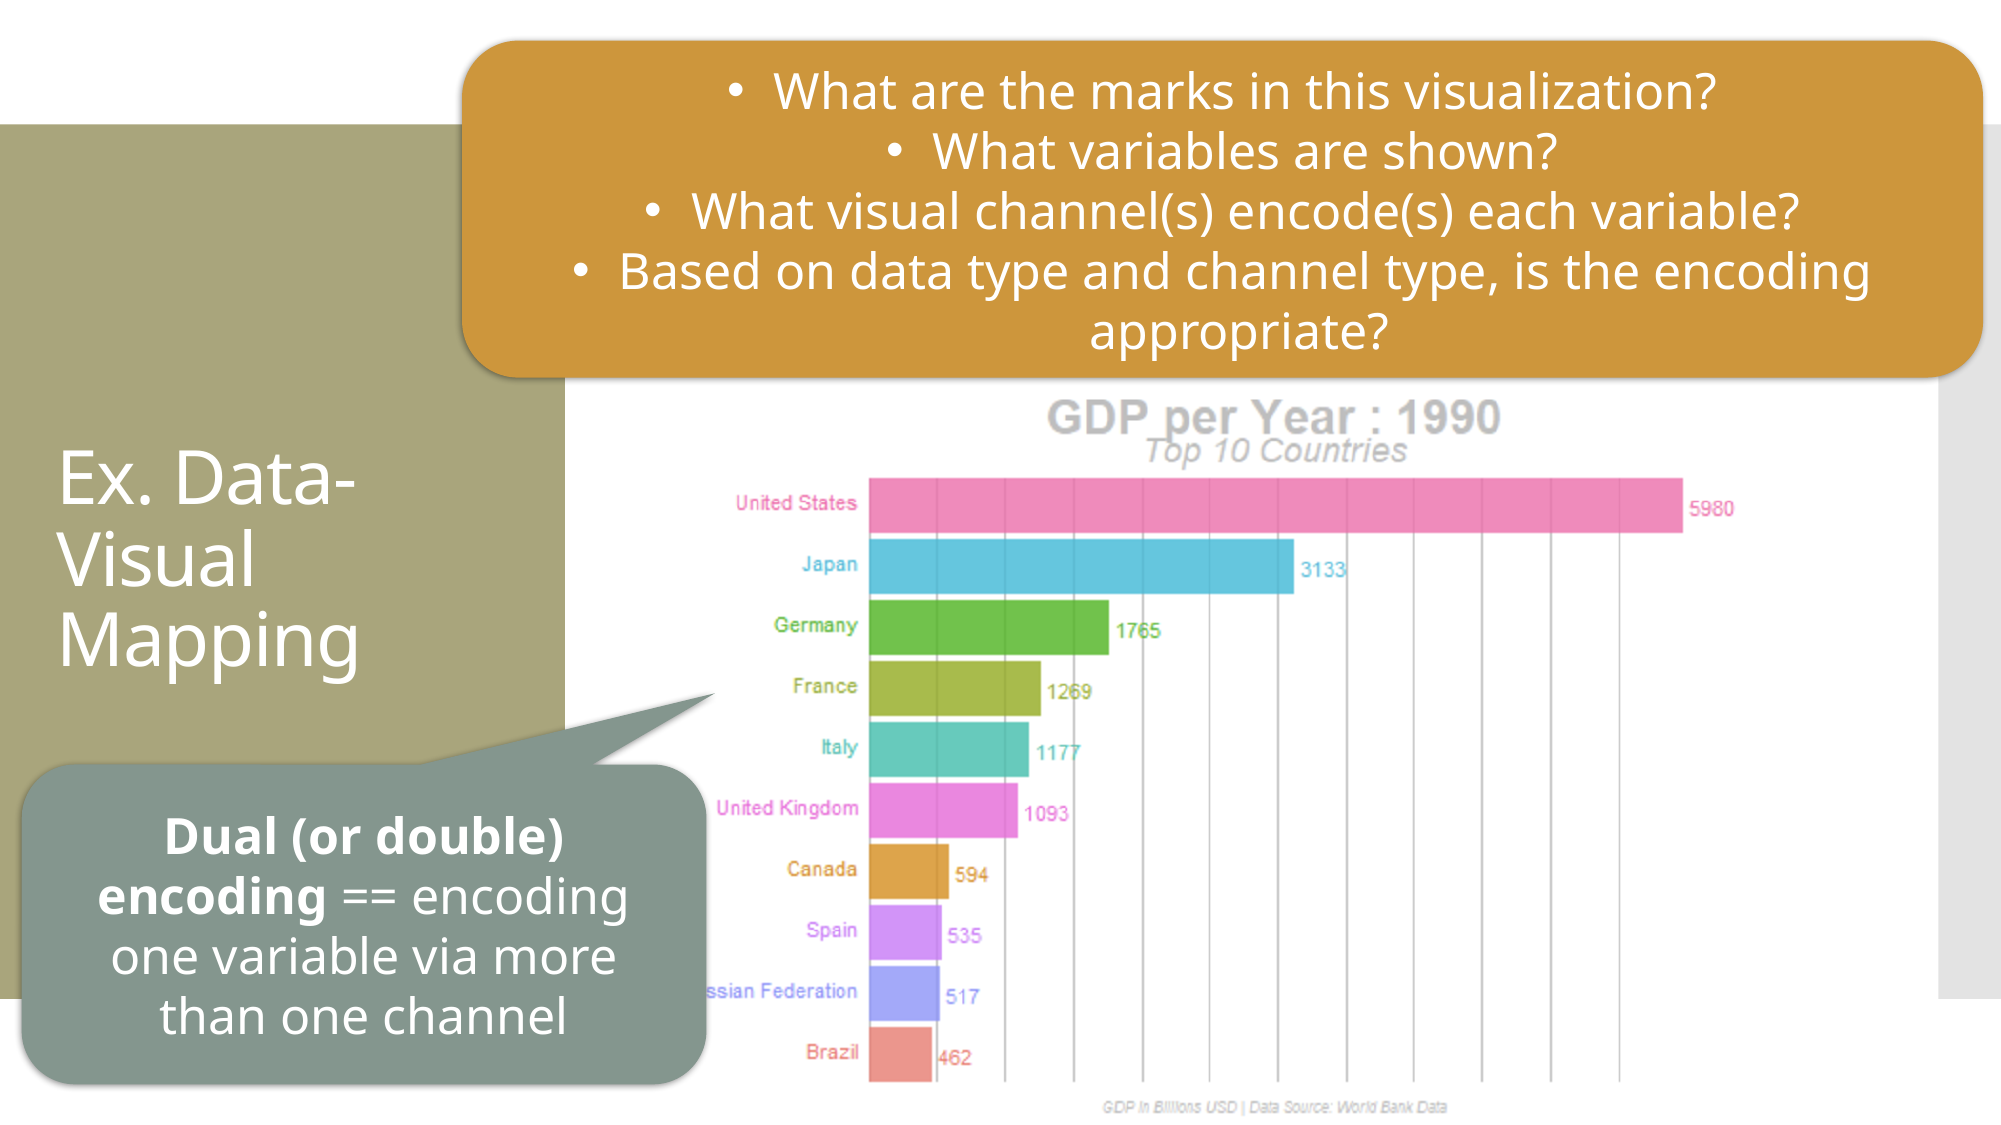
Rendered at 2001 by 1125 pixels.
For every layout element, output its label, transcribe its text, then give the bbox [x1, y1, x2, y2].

picture [655, 277, 1784, 1125]
text_box What are the marks in this visualization? What variables are shown? What visual channel(s) encode(s) each variable? Based on data type and channel type, is the encoding appropriate? [462, 40, 1984, 378]
title Ex. Data-Visual Mapping [41, 184, 525, 771]
text_box Dual (or double) encoding == encoding one variable via more than one channel [21, 707, 655, 1085]
